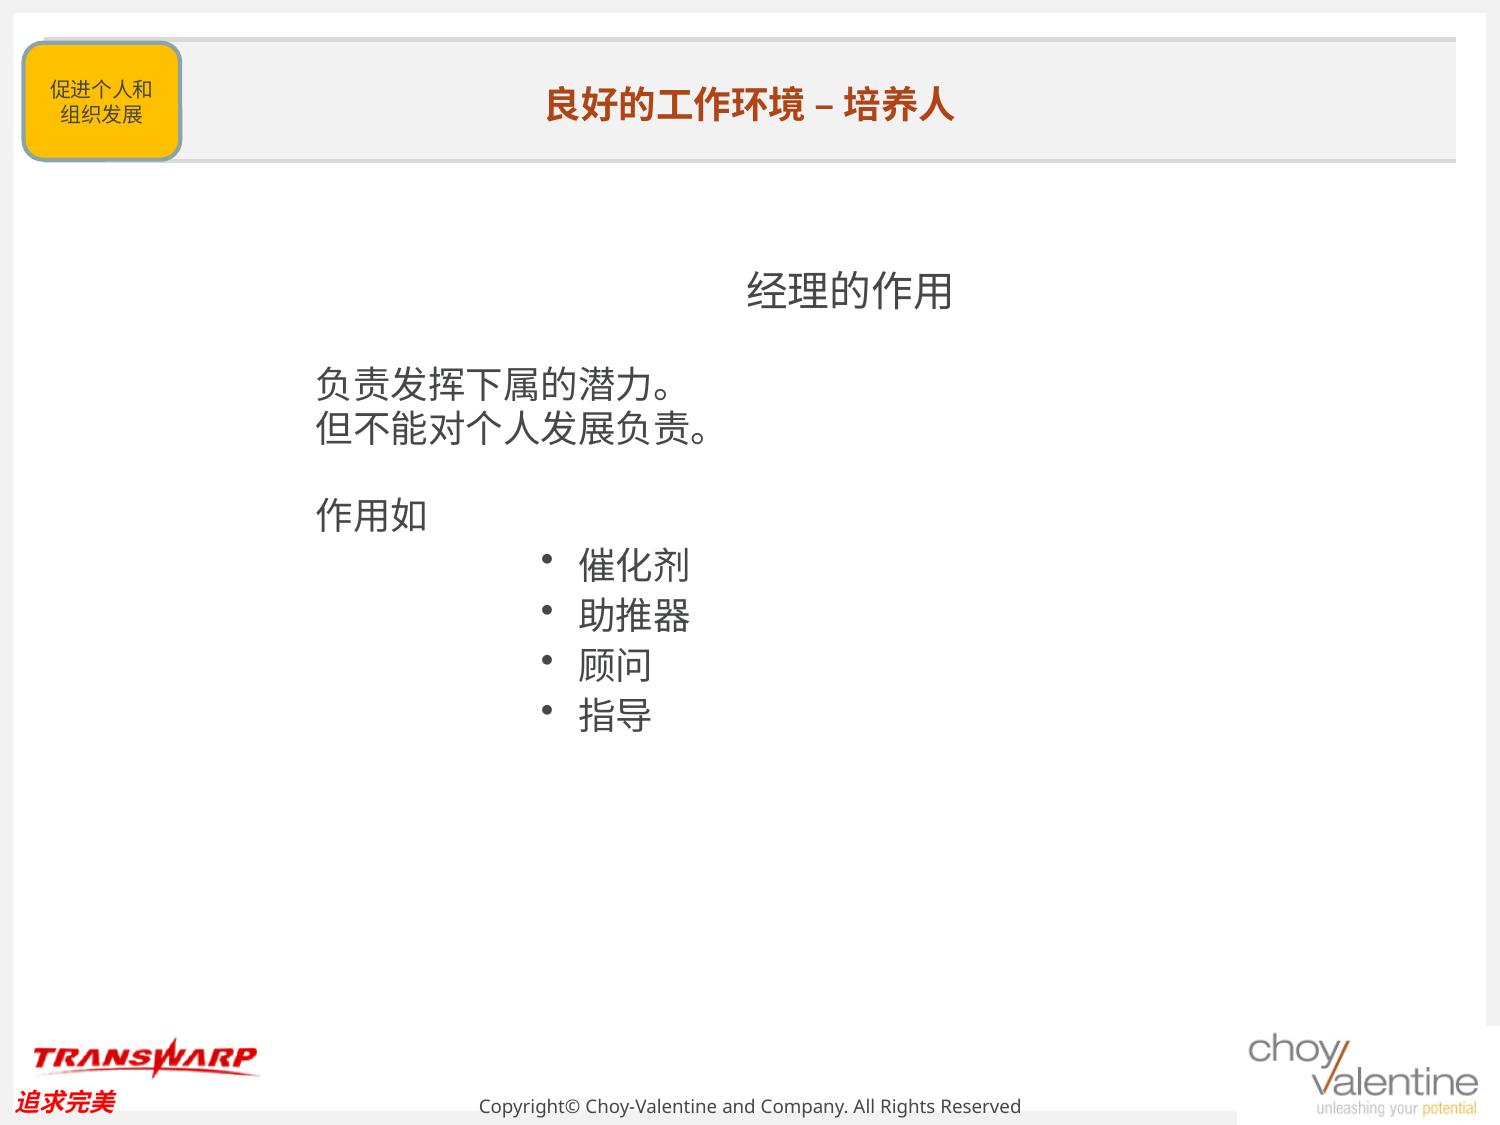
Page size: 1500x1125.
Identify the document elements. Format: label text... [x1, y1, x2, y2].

picture [0, 0, 1500, 1125]
title 良好的工作环境 – 培养人 [49, 44, 1451, 163]
text_box 促进个人和组织发展 [21, 40, 183, 162]
text_box 经理的作用 负责发挥下属的潜力。 但不能对个人发展负责。 作用如 催化剂 助推器 顾问 指导 [301, 267, 1400, 1010]
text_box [0, 1033, 331, 1125]
